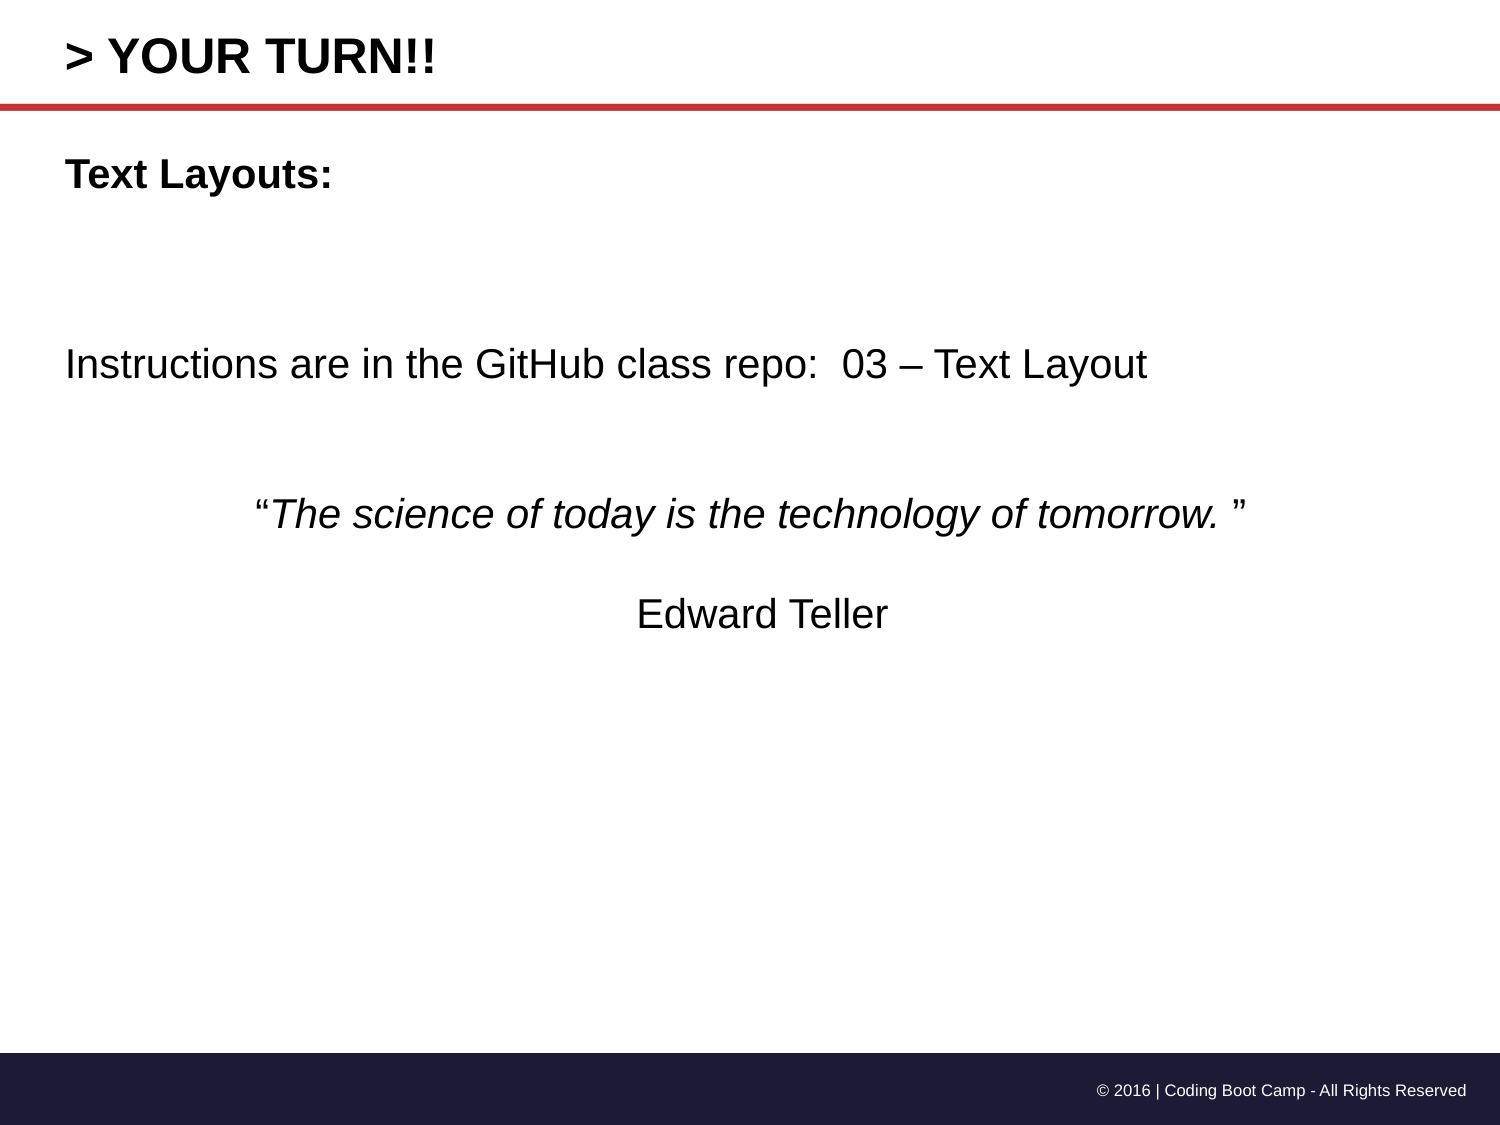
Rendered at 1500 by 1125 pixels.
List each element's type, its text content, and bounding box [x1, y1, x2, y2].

text_box Text Layouts: Instructions are in the GitHub class repo: 03 – Text Layout “The science of today is the technology of tomorrow. ” Edward Teller [50, 139, 1475, 675]
text_box > YOUR TURN!! [49, 16, 913, 91]
